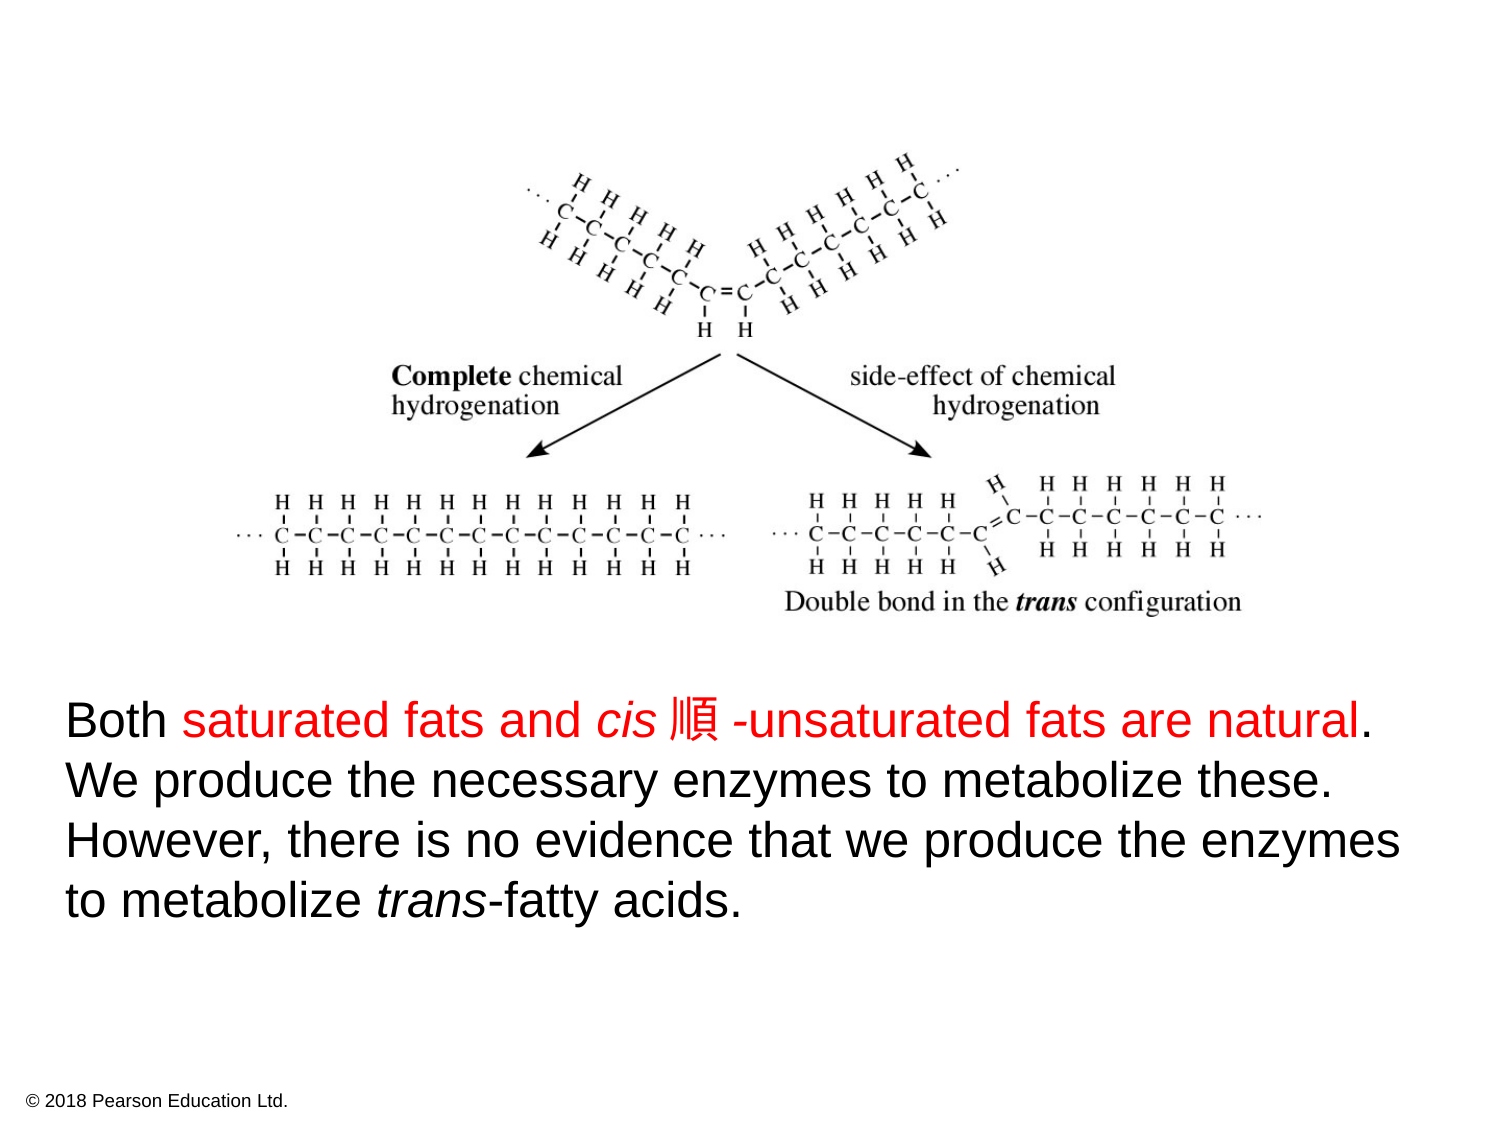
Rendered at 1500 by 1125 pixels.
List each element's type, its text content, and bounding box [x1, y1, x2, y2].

footer © 2018 Pearson Education Ltd. [10, 1080, 518, 1119]
picture [236, 149, 1264, 619]
text_box Both saturated fats and cis順-unsaturated fats are natural. We produce the necessary enzymes to metabolize these. However, there is no evidence that we produce the enzymes to metabolize trans-fatty acids. [50, 679, 1450, 938]
